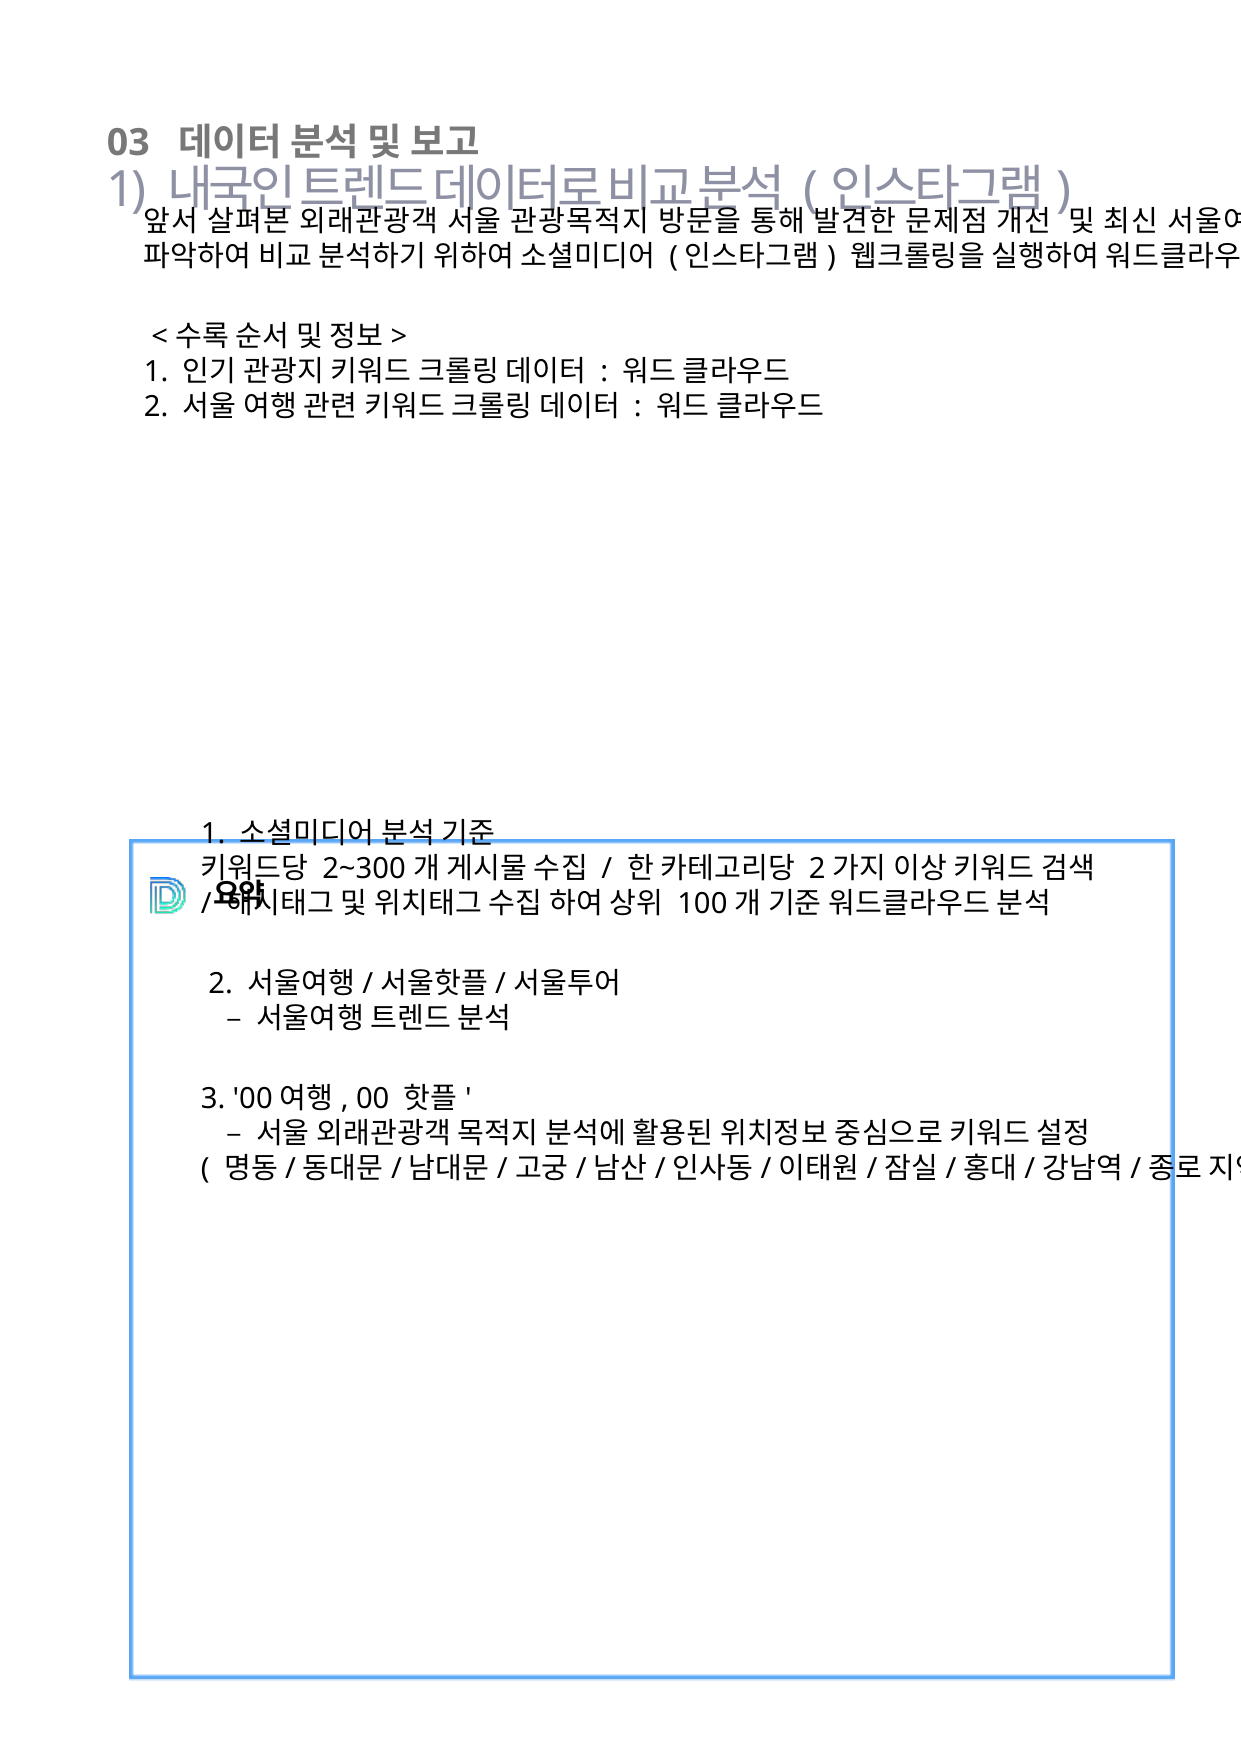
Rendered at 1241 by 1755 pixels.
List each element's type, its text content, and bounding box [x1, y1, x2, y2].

text_box 03 데이터 분석 및 보고 [92, 110, 733, 149]
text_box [149, 876, 188, 915]
text_box 앞서 살펴본 외래관광객 서울 관광목적지 방문을 통해 발견한 문제점 개선 및 최신 서울여행 트렌드 분석 과 내국인 선호도를 파악하여 비교 분석하기 위하여 소셜미디어 (인스타그램) 웹크롤링을 실행하여 워드클라우드로 시각화 하였다. <수록 순서 및 정보> 1. 인기 관광지 키워드 크롤링 데이터 : 워드 클라우드 2. 서울 여행 관련 키워드 크롤링 데이터 : 워드 클라우드 [129, 194, 1241, 676]
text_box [128, 839, 1175, 1681]
text_box 1. 소셜미디어 분석 기준 키워드당 2~300개 게시물 수집 / 한 카테고리당 2가지 이상 키워드 검색 / 해시태그 및 위치태그 수집 하여 상위 100개 기준 워드클라우드 분석 2. 서울여행/서울핫플/서울투어 – 서울여행 트렌드 분석 3. '00여행, 00 핫플' – 서울 외래관광객 목적지 분석에 활용된 위치정보 중심으로 키워드 설정 ( 명동/동대문/남대문/고궁/남산/인사동/이태원/잠실/홍대/강남역/종로 지역) [186, 807, 1241, 1455]
text_box 1) 내국인 트렌드 데이터로 비교 분석 (인스타그램) [92, 149, 1241, 225]
